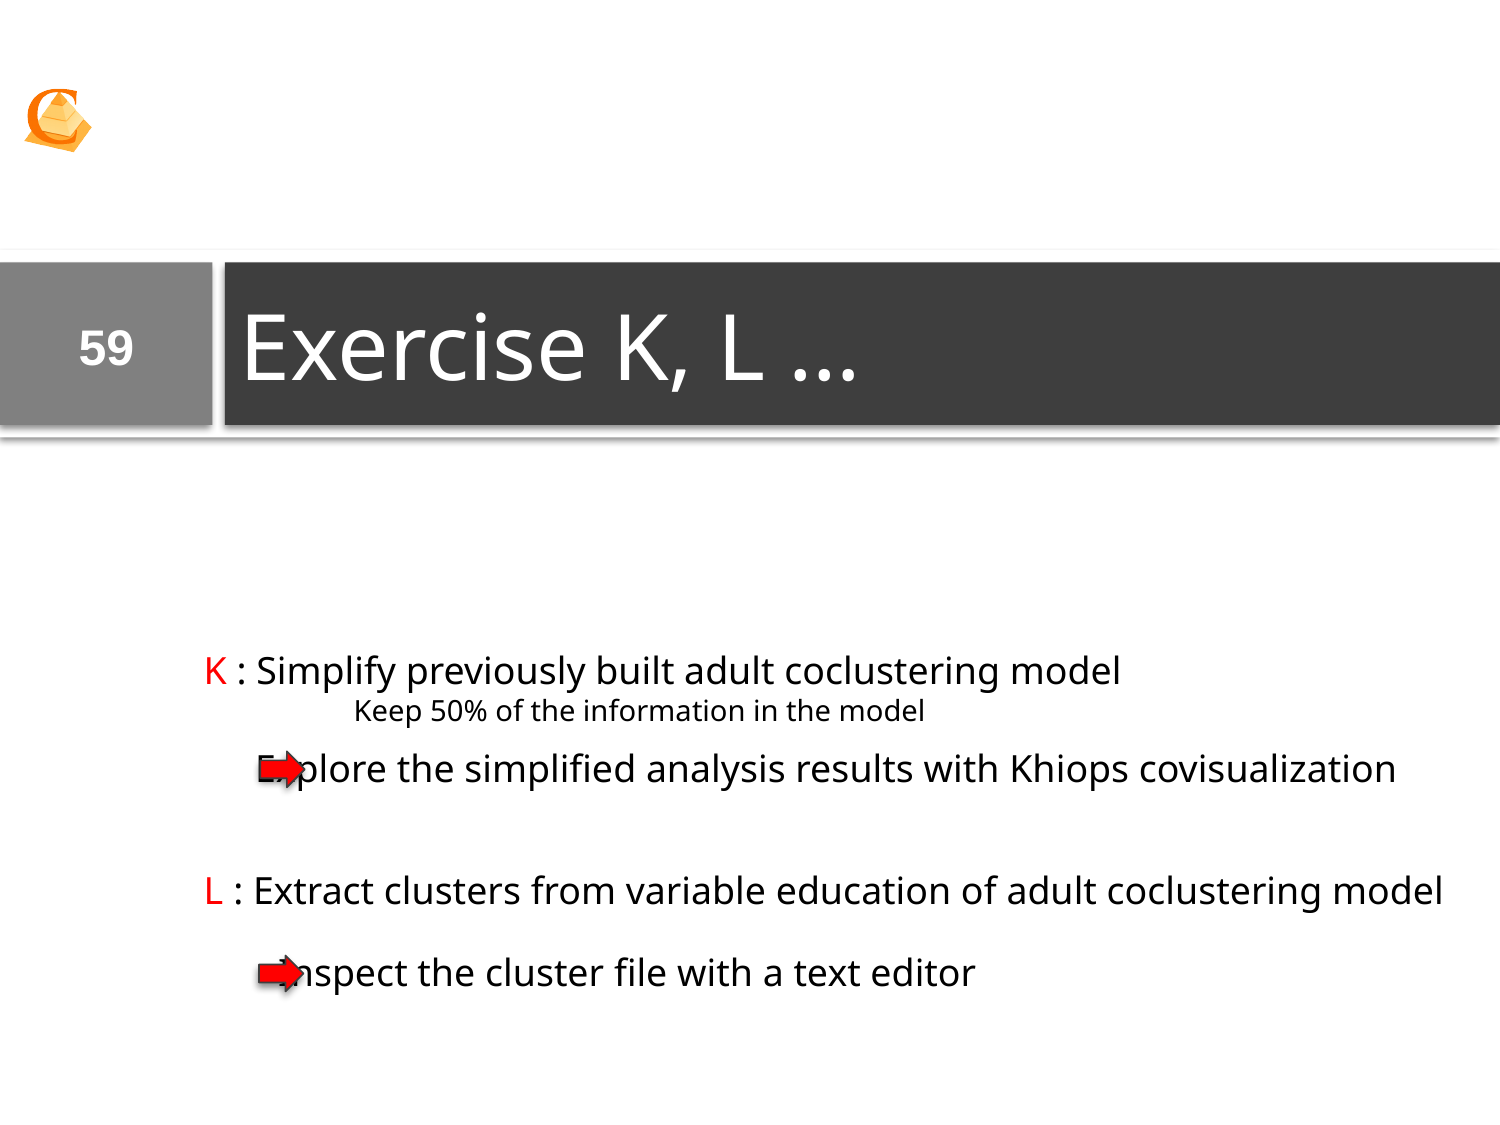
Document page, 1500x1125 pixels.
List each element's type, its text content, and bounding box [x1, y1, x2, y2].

text_box K : Simplify previously built adult coclustering model Keep 50% of the information in the model L : Extract clusters from variable education of adult coclustering model [188, 639, 1460, 965]
title Exercise K, L … [225, 262, 1475, 425]
slide_number 59 [0, 287, 213, 403]
text_box [258, 954, 305, 993]
picture [23, 88, 93, 155]
text_box [259, 750, 306, 789]
text_box Inspect the cluster file with a text editor [263, 941, 992, 1002]
text_box Explore the simplified analysis results with Khiops covisualization [240, 737, 1414, 797]
